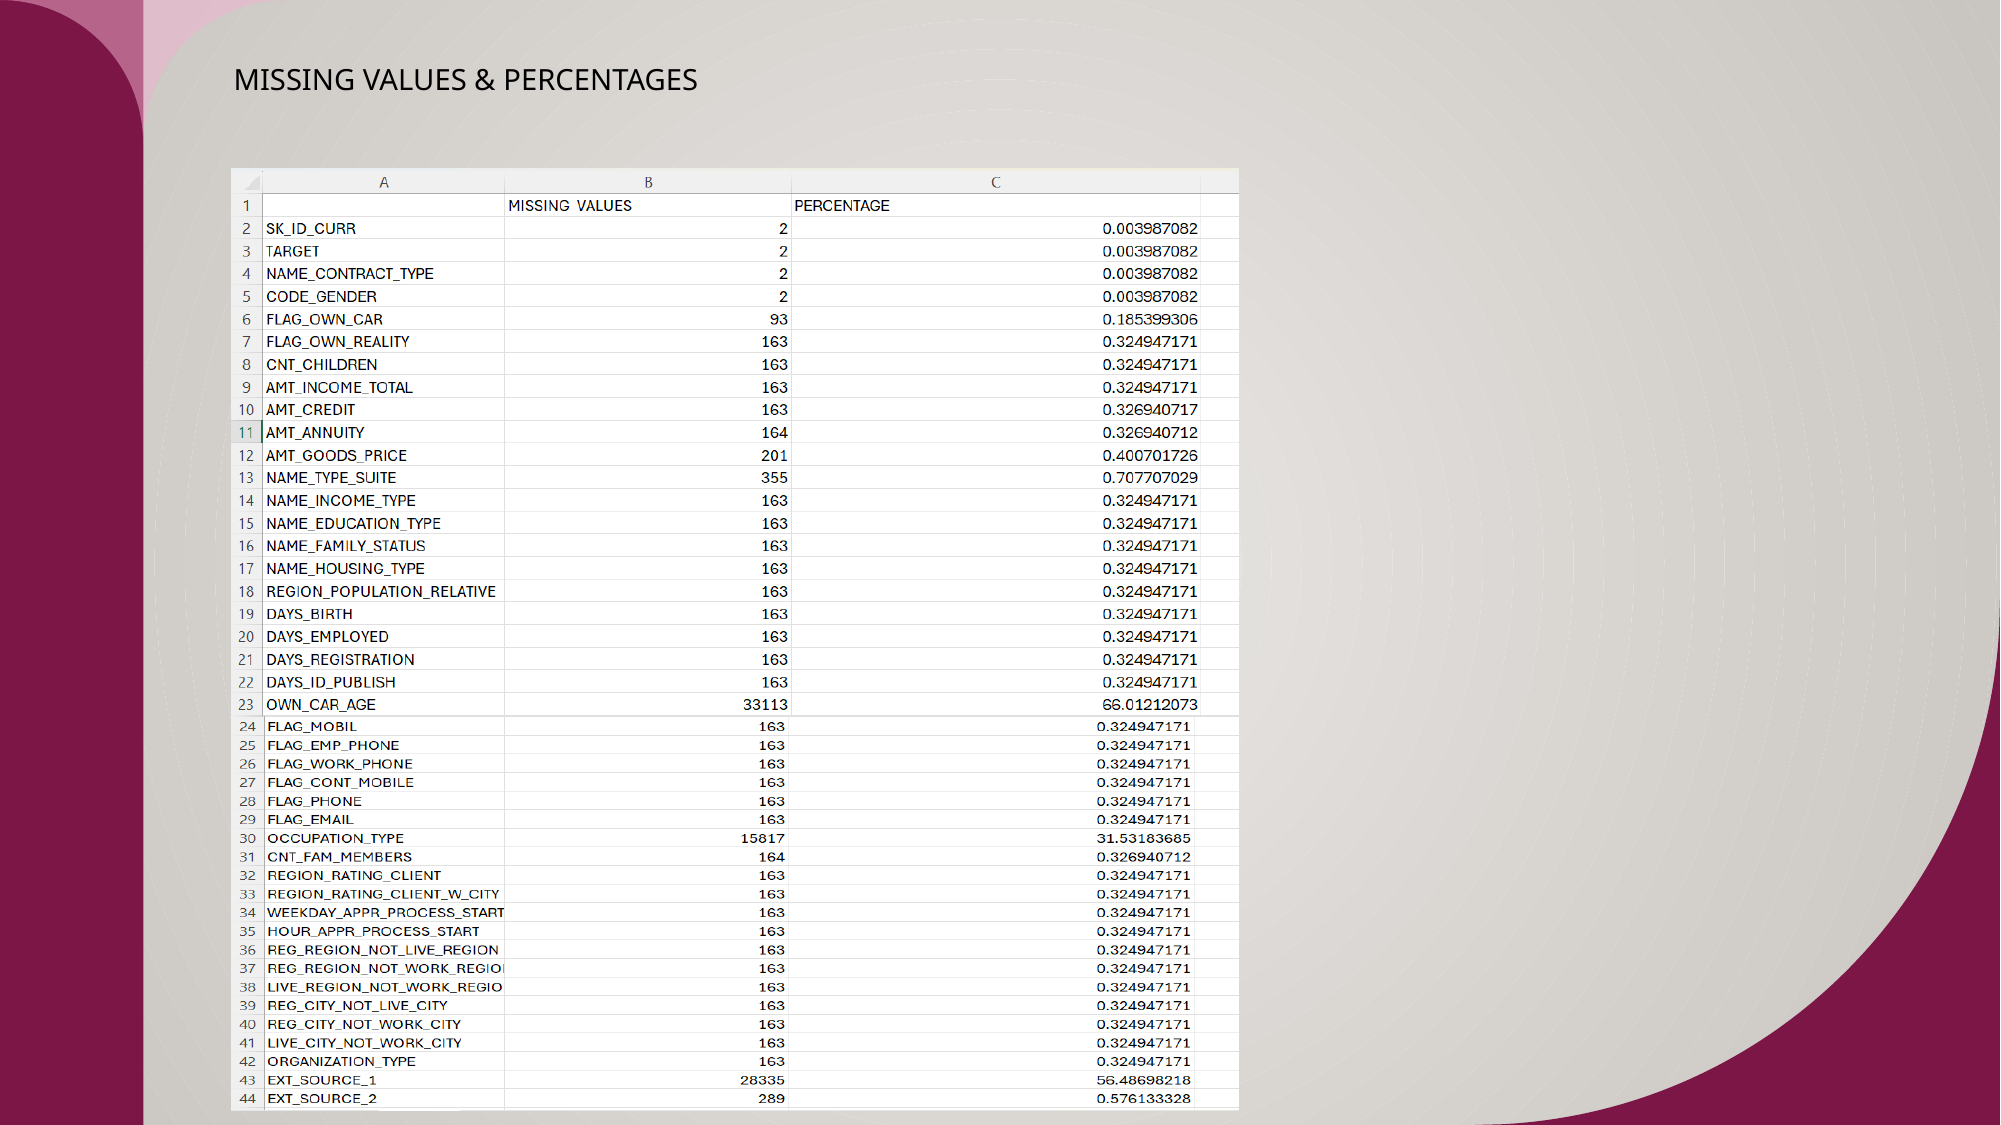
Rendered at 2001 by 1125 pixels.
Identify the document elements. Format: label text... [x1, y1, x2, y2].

text_box MISSING VALUES & PERCENTAGES [218, 53, 897, 104]
picture [231, 168, 1239, 1111]
